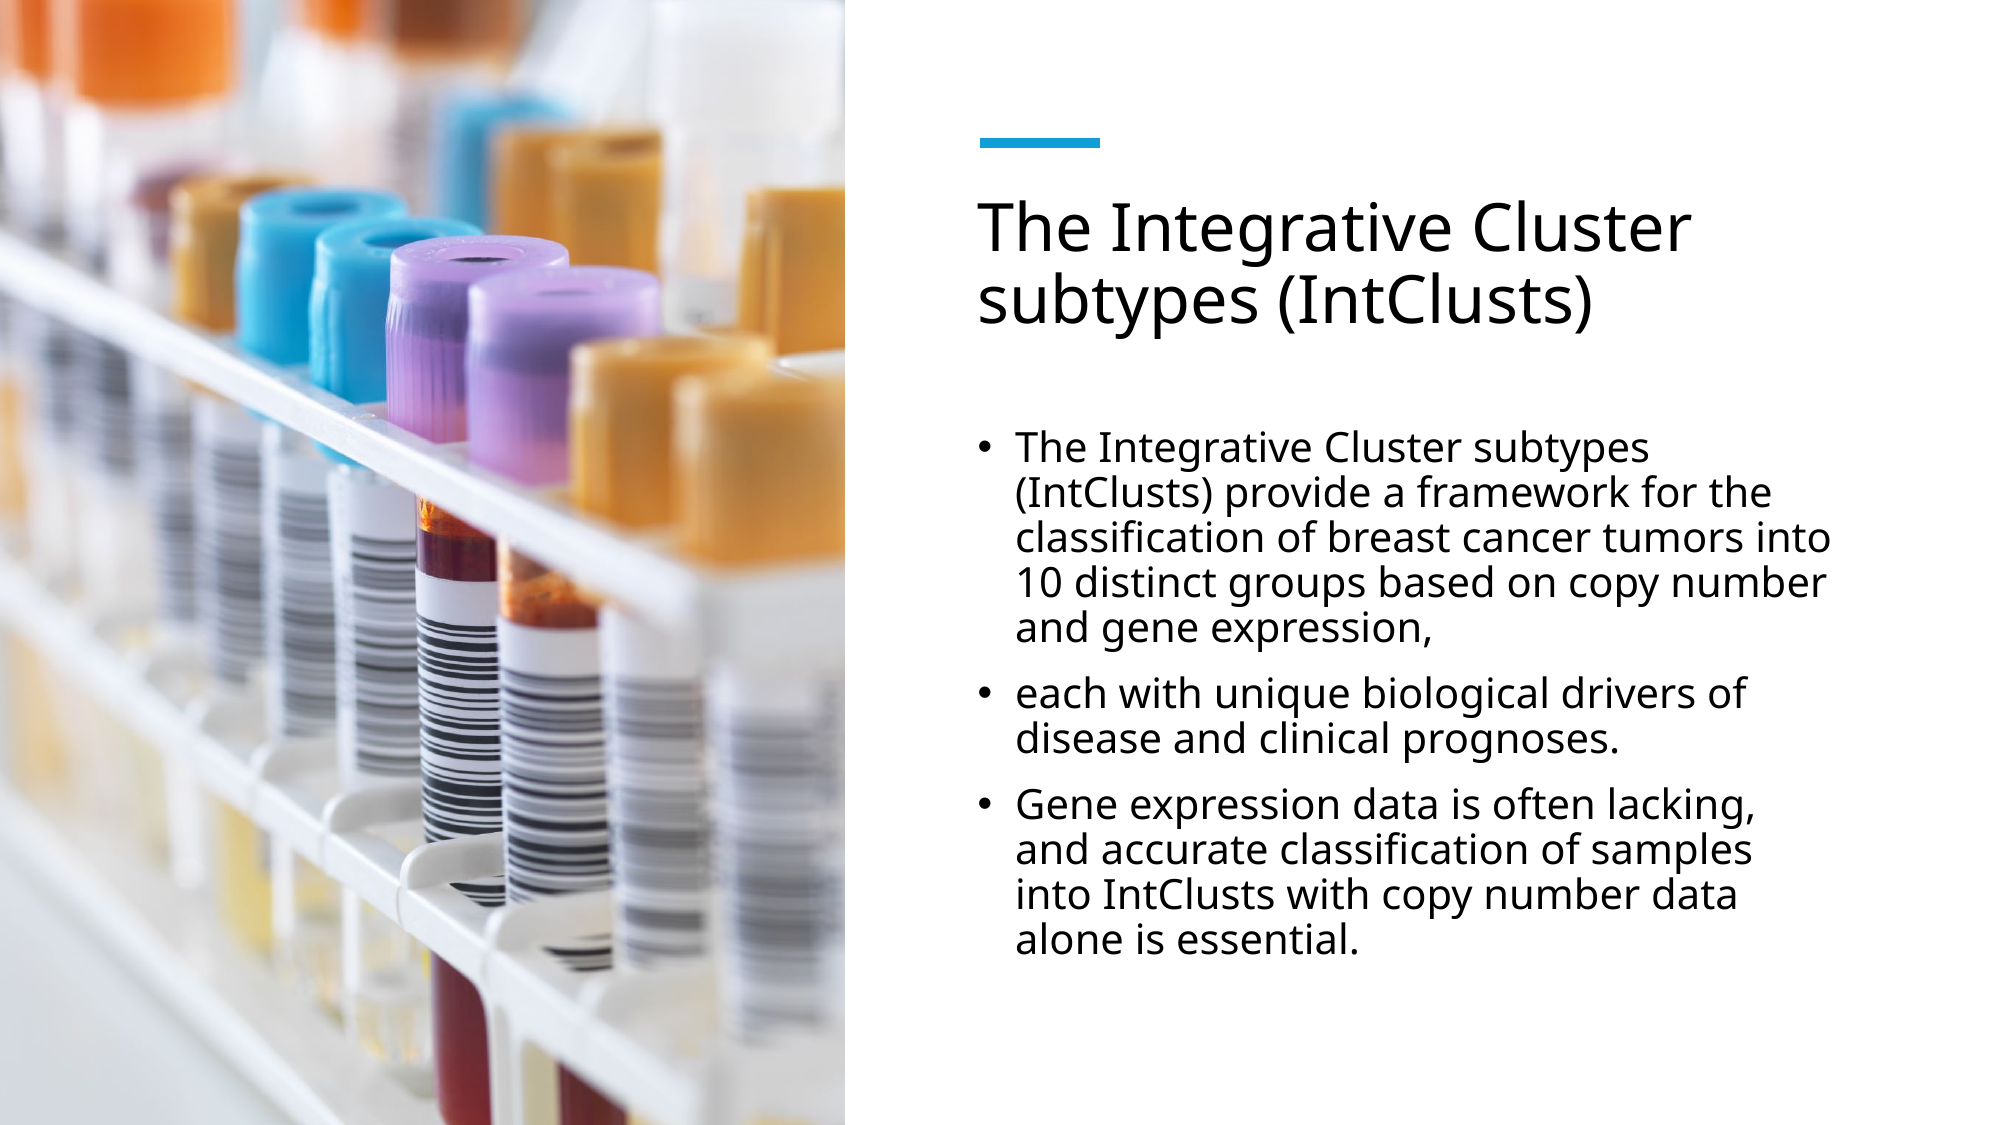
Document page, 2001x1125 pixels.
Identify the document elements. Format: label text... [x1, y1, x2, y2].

picture [0, 0, 846, 1125]
list The Integrative Cluster subtypes (IntClusts) provide a framework for the classification of breast cancer tumors into 10 distinct groups based on copy number and gene expression, each with unique biological drivers of disease and clinical prognoses. Gene expression data is often lacking, and accurate classification of samples into IntClusts with copy number data alone is essential. [962, 418, 1856, 1008]
title The Integrative Cluster subtypes (IntClusts) [962, 186, 1856, 417]
